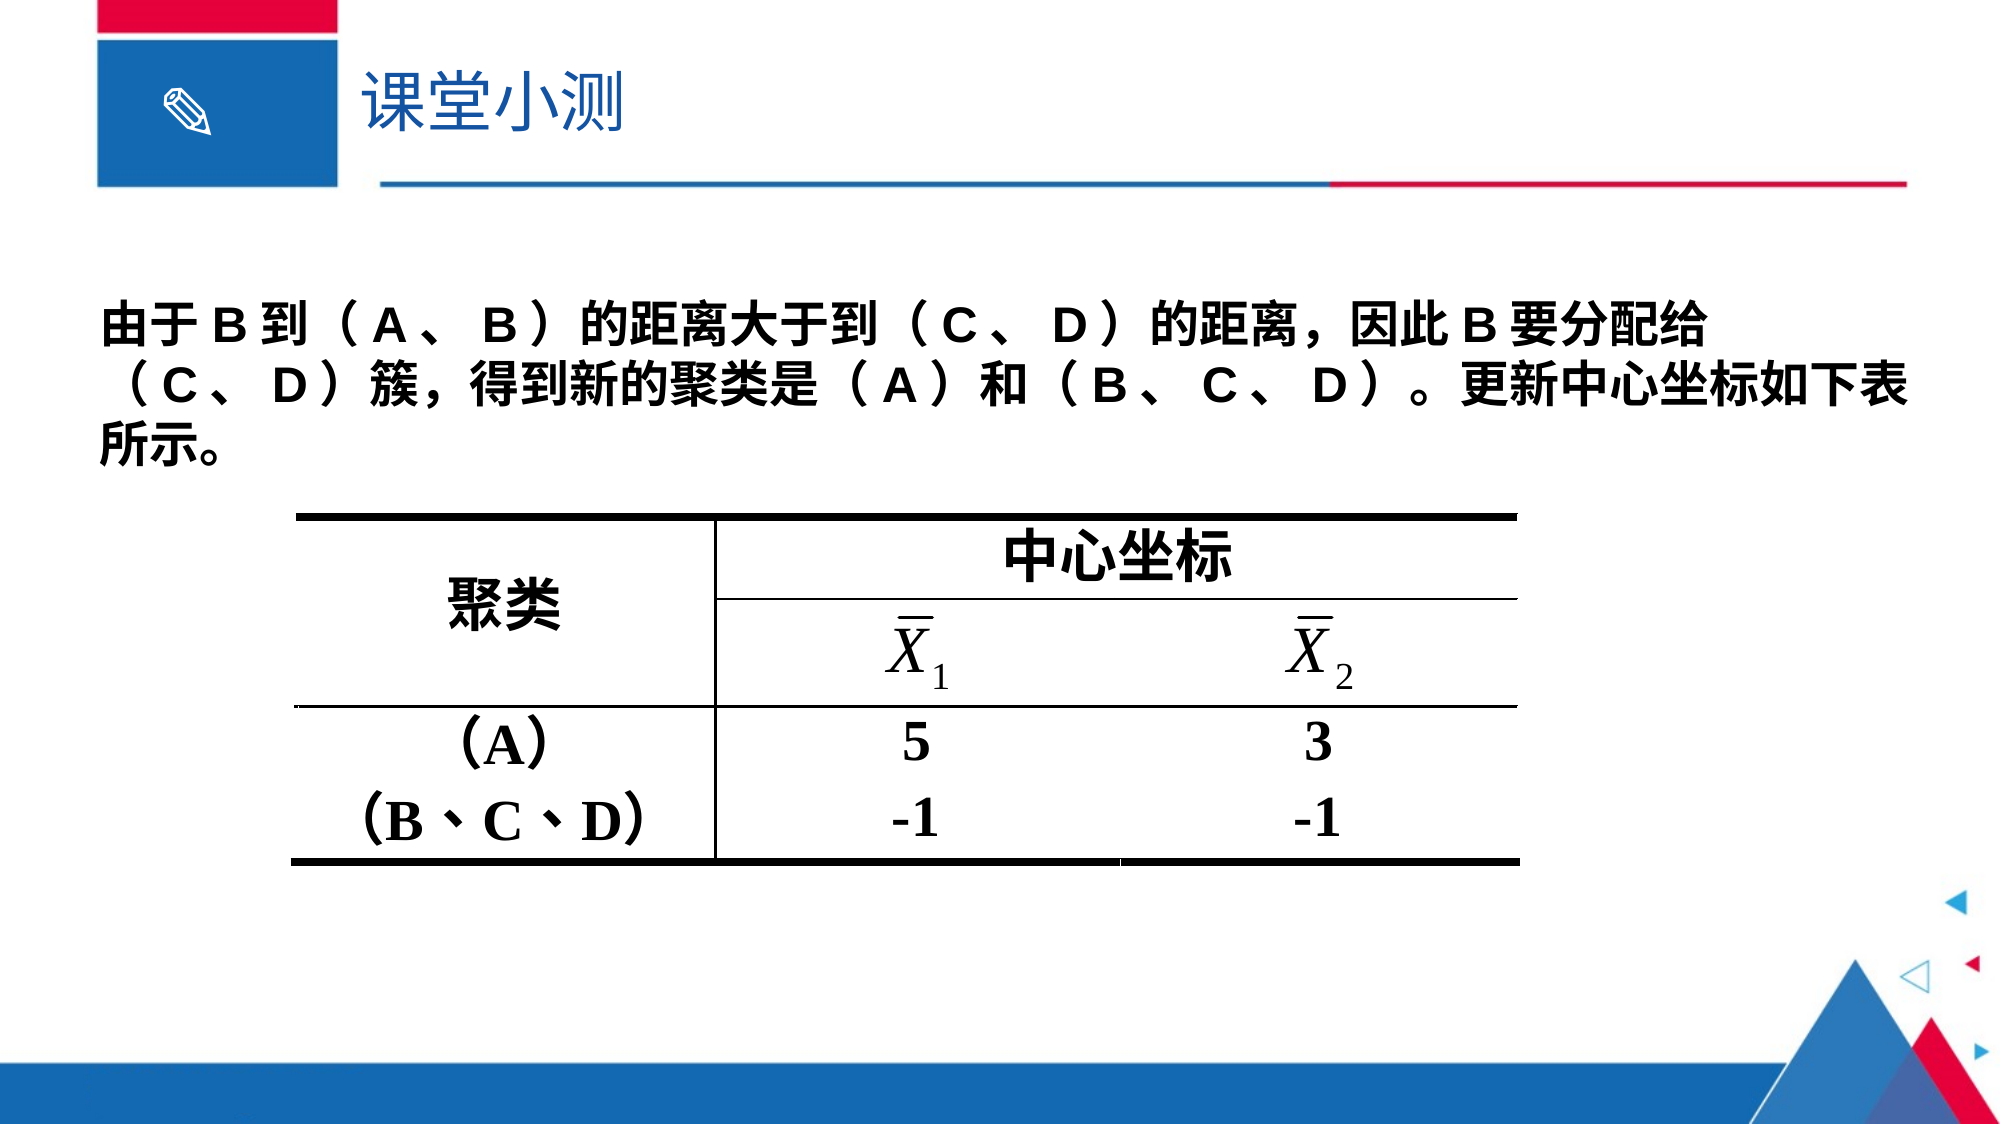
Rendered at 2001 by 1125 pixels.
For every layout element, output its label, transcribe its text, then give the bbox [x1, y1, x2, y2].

picture [0, 0, 2000, 1124]
text_box 由于B到（A、B）的距离大于到（C、D）的距离，因此B要分配给（C、D）簇，得到新的聚类是（A）和（B、C、D）。更新中心坐标如下表所示。 [84, 285, 1937, 1010]
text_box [260, 512, 1563, 933]
title 课堂小测 [344, 51, 1413, 159]
